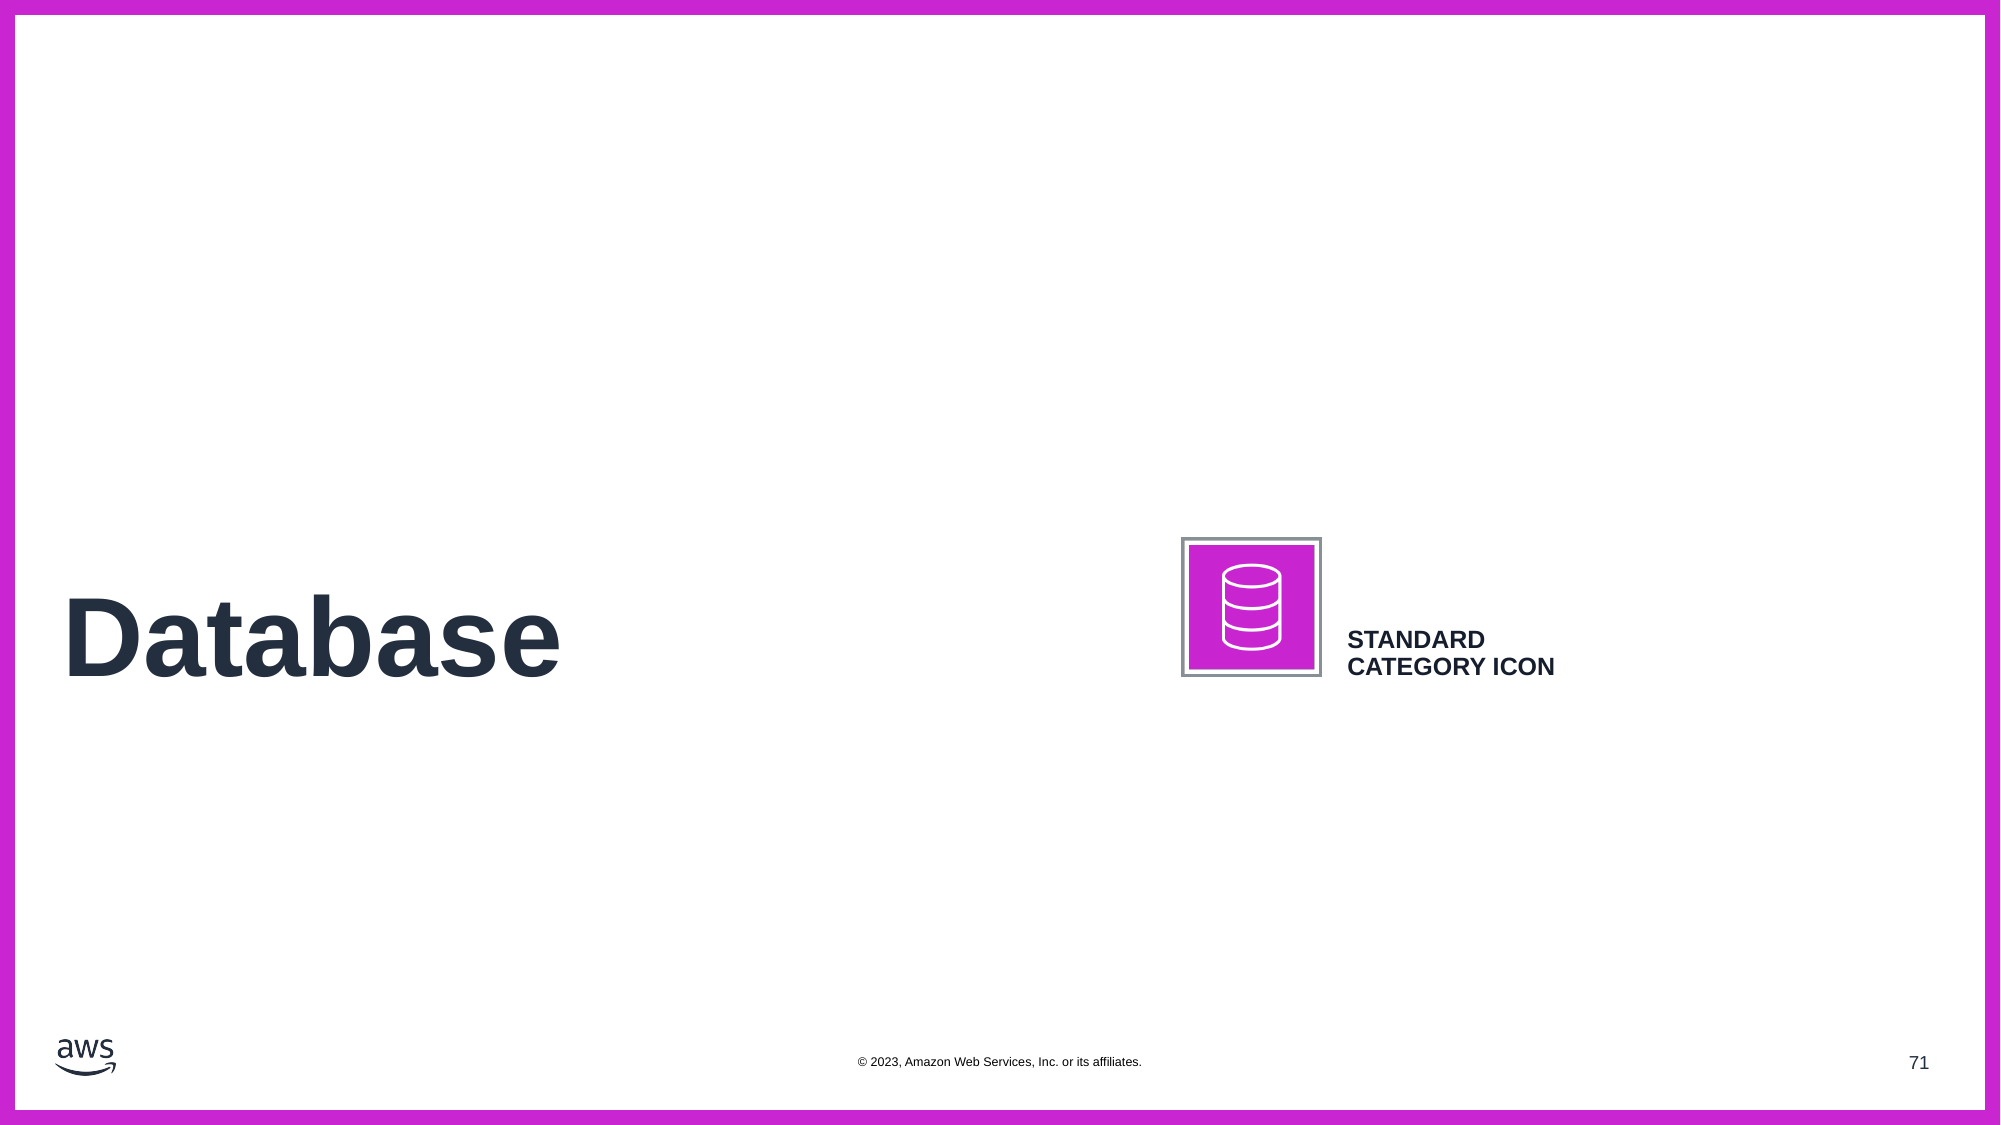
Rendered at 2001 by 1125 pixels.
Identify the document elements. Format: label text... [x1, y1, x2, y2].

picture [1181, 537, 1322, 677]
text_box STANDARD CATEGORY ICON [1332, 541, 1780, 689]
title Database [47, 339, 1393, 709]
picture [55, 1039, 116, 1076]
footer © 2023, Amazon Web Services, Inc. or its affiliates. [662, 1031, 1338, 1092]
slide_number 71 [1494, 1031, 1945, 1092]
